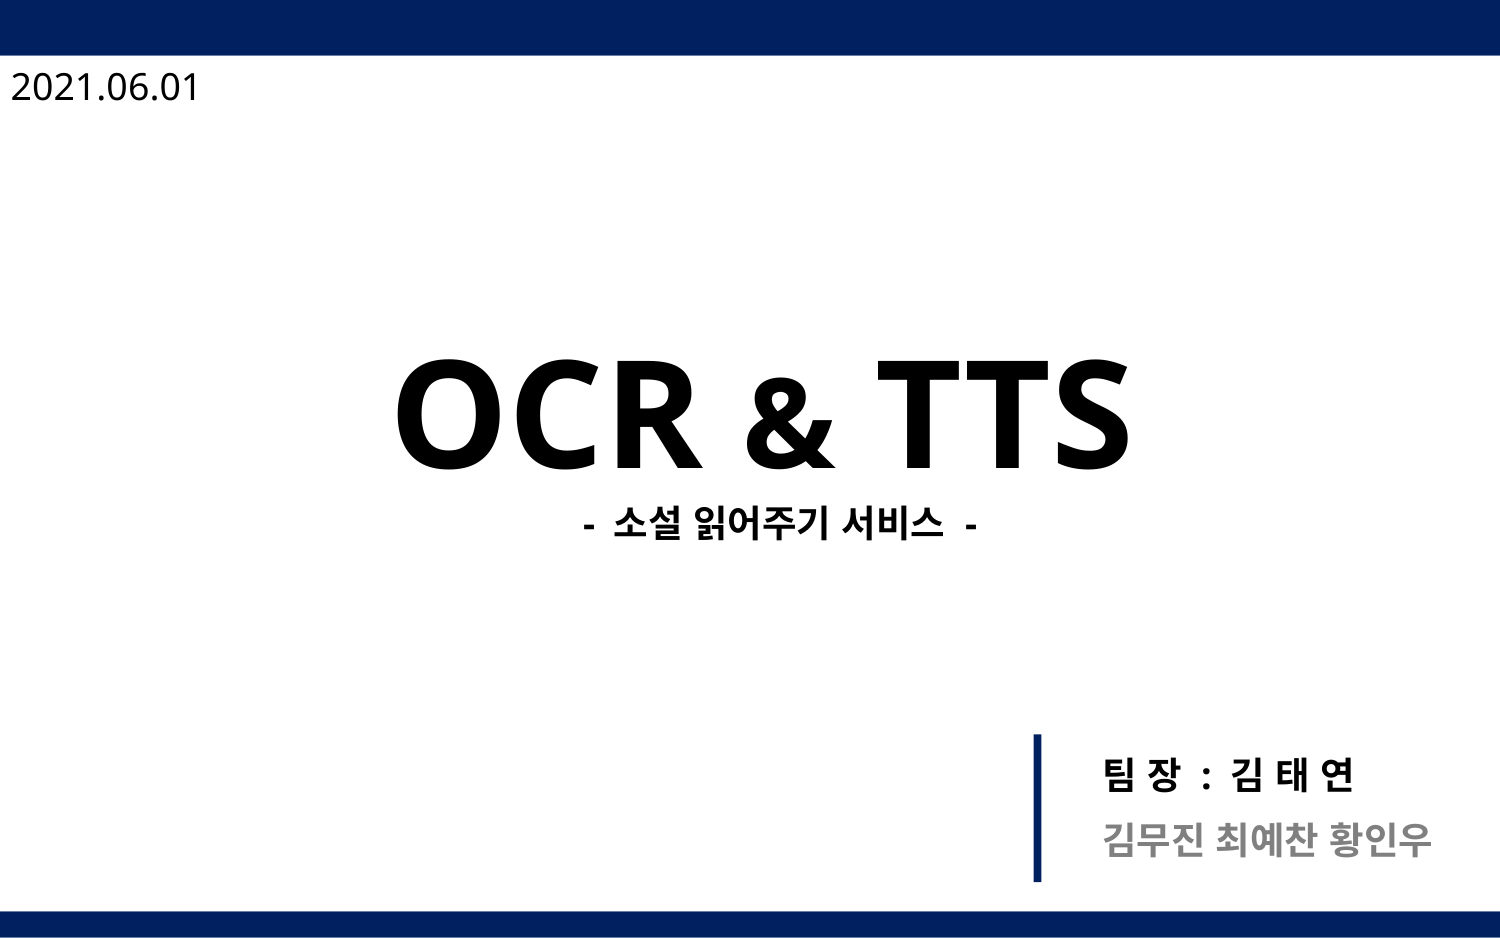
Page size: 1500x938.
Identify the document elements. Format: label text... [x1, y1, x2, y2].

text_box OCR & TTS [230, 311, 1294, 506]
text_box [1031, 732, 1043, 884]
text_box 2021.06.01 [0, 55, 218, 115]
text_box 팀 장 : 김 태 연 김무진 최예찬 황인우 [1087, 744, 1449, 869]
text_box - 소설 읽어주기 서비스 - [568, 492, 992, 553]
